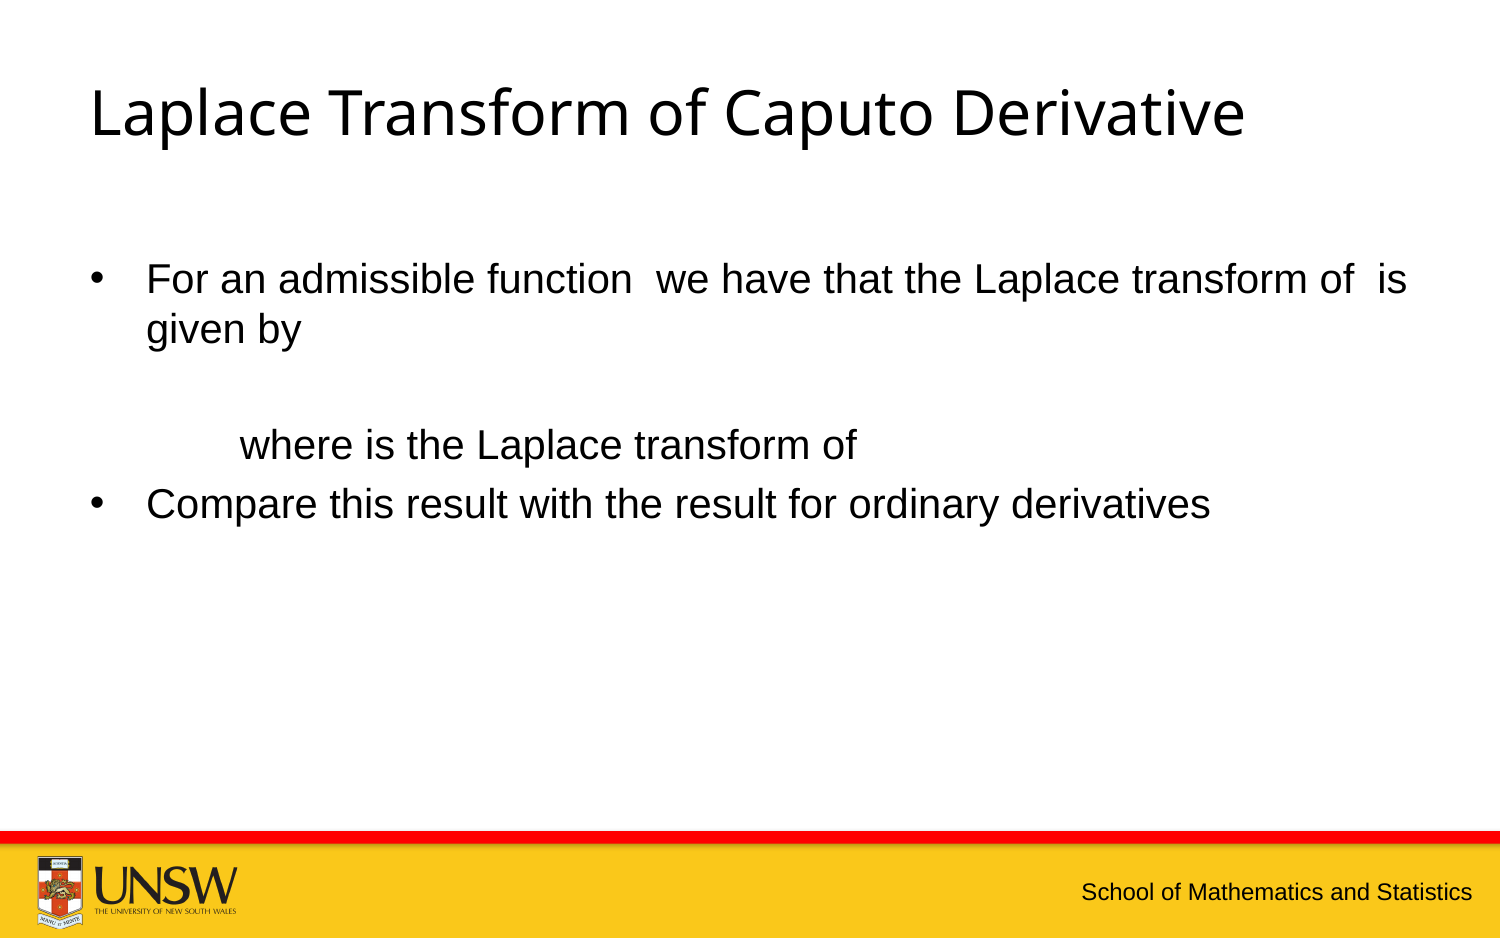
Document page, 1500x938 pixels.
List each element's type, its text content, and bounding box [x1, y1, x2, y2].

title Laplace Transform of Caputo Derivative [75, 65, 1425, 174]
